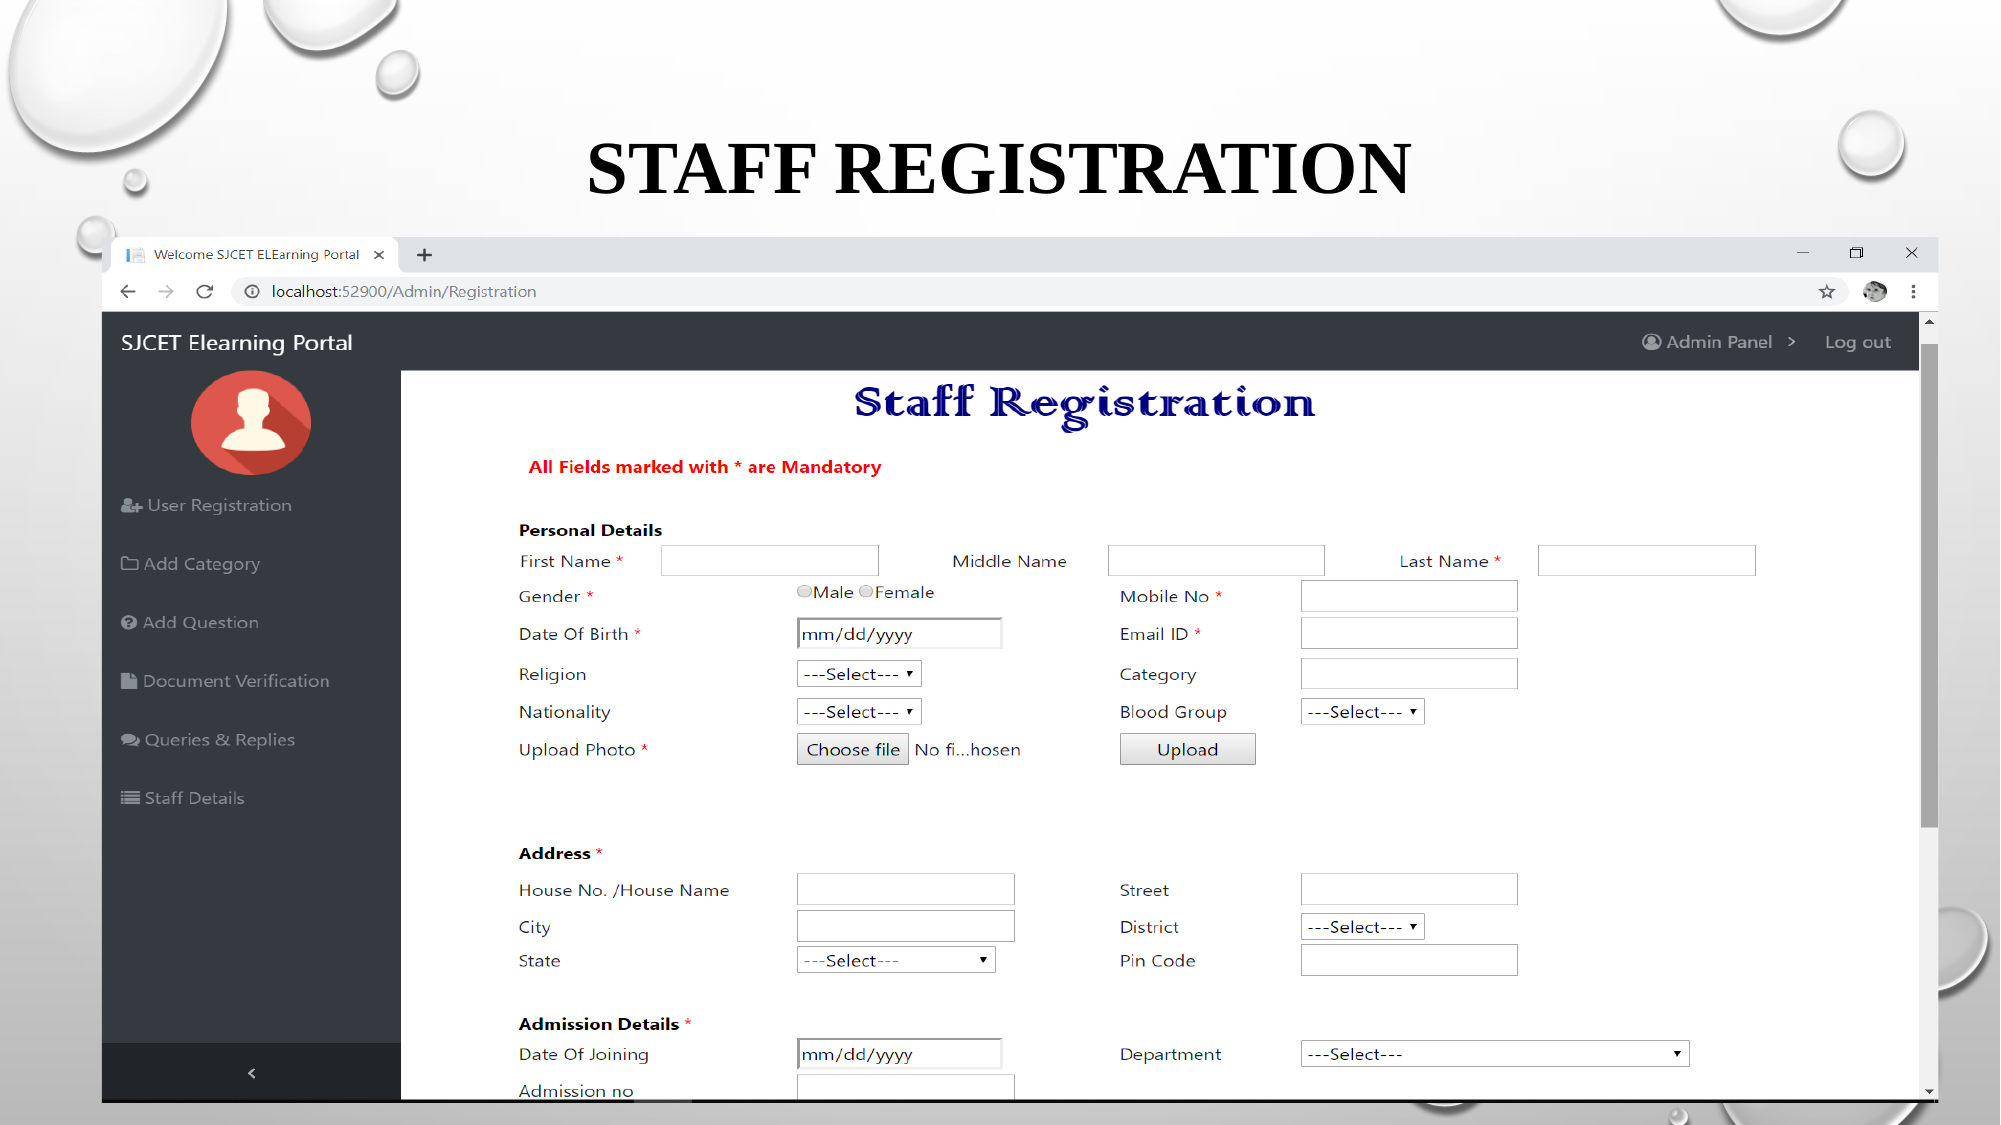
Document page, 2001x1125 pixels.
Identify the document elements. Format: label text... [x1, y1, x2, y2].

picture [0, 0, 2000, 1125]
title Staff registration [149, 101, 1851, 236]
